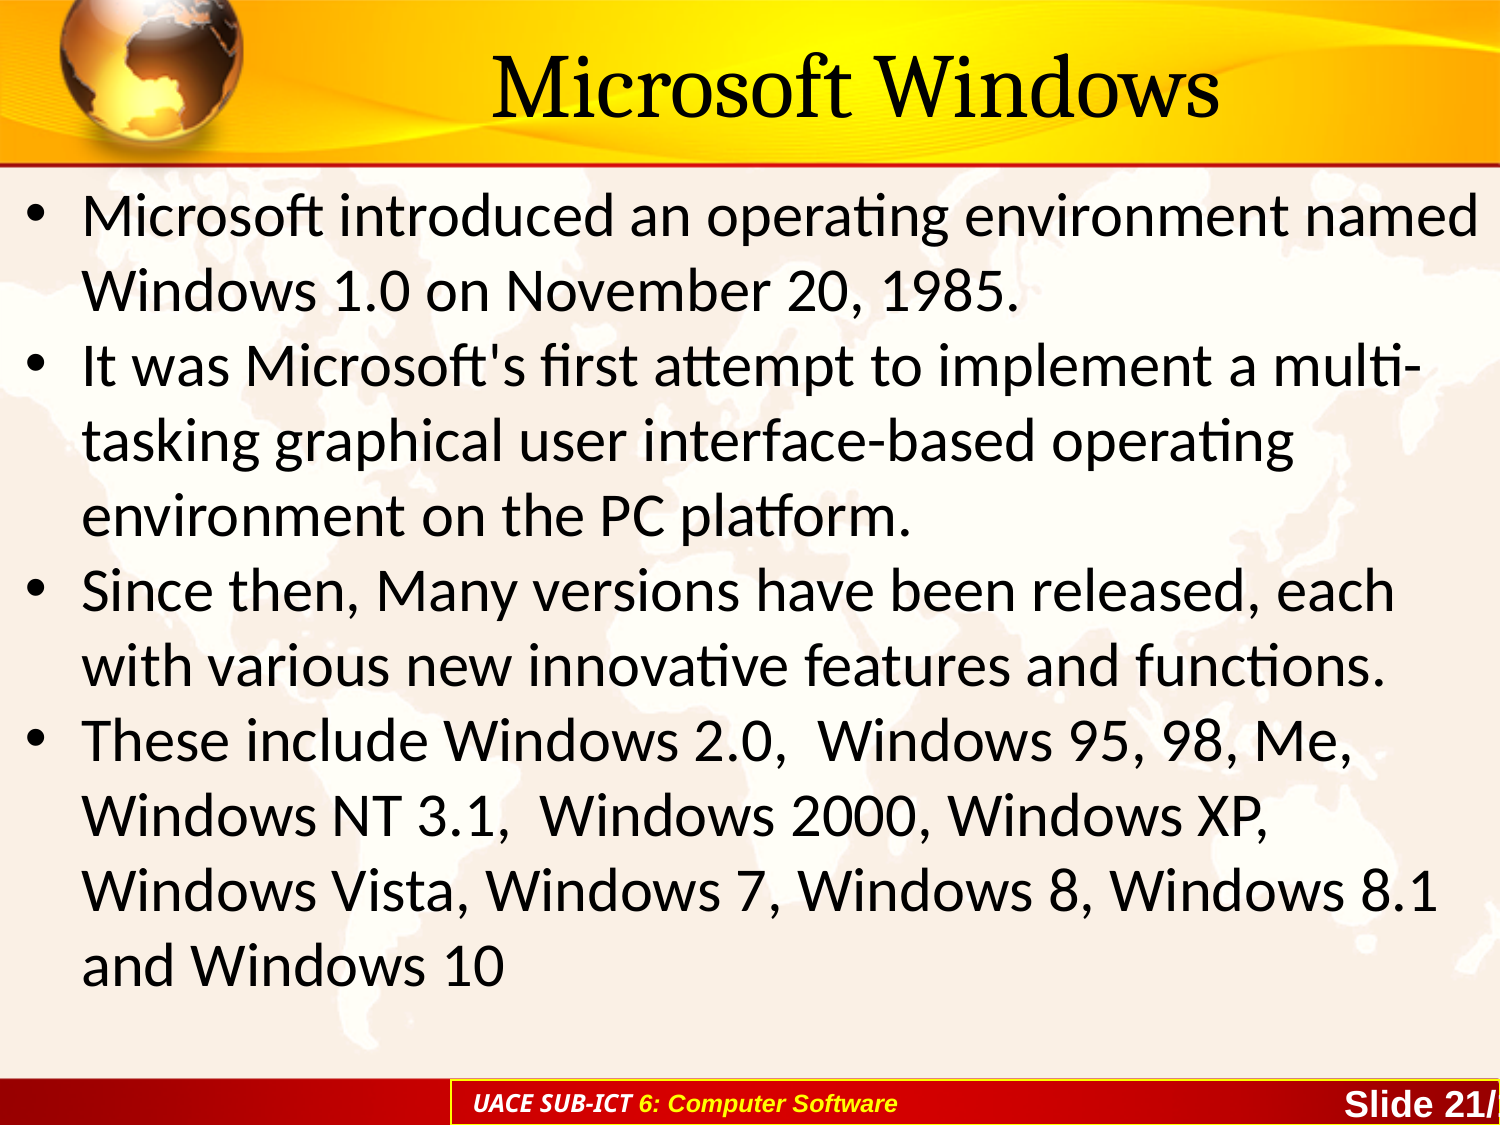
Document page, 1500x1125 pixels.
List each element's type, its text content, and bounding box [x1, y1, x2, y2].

title Microsoft Windows [212, 0, 1500, 163]
picture [363, 1067, 1500, 1125]
picture [452, 1081, 1499, 1124]
list Microsoft introduced an operating environment named Windows 1.0 on November 20, 1985. It was Microsoft's first attempt to implement a multi-tasking graphical user interface-based operating environment on the PC platform. Since then, Many versions have been released, each with various new innovative features and functions. These include Windows 2.0, Windows 95, 98, Me, Windows NT 3.1, Windows 2000, Windows XP, Windows Vista, Windows 7, Windows 8, Windows 8.1 and Windows 10 [9, 166, 1500, 1067]
slide_number [0, 1046, 363, 1125]
picture [0, 0, 1500, 1046]
